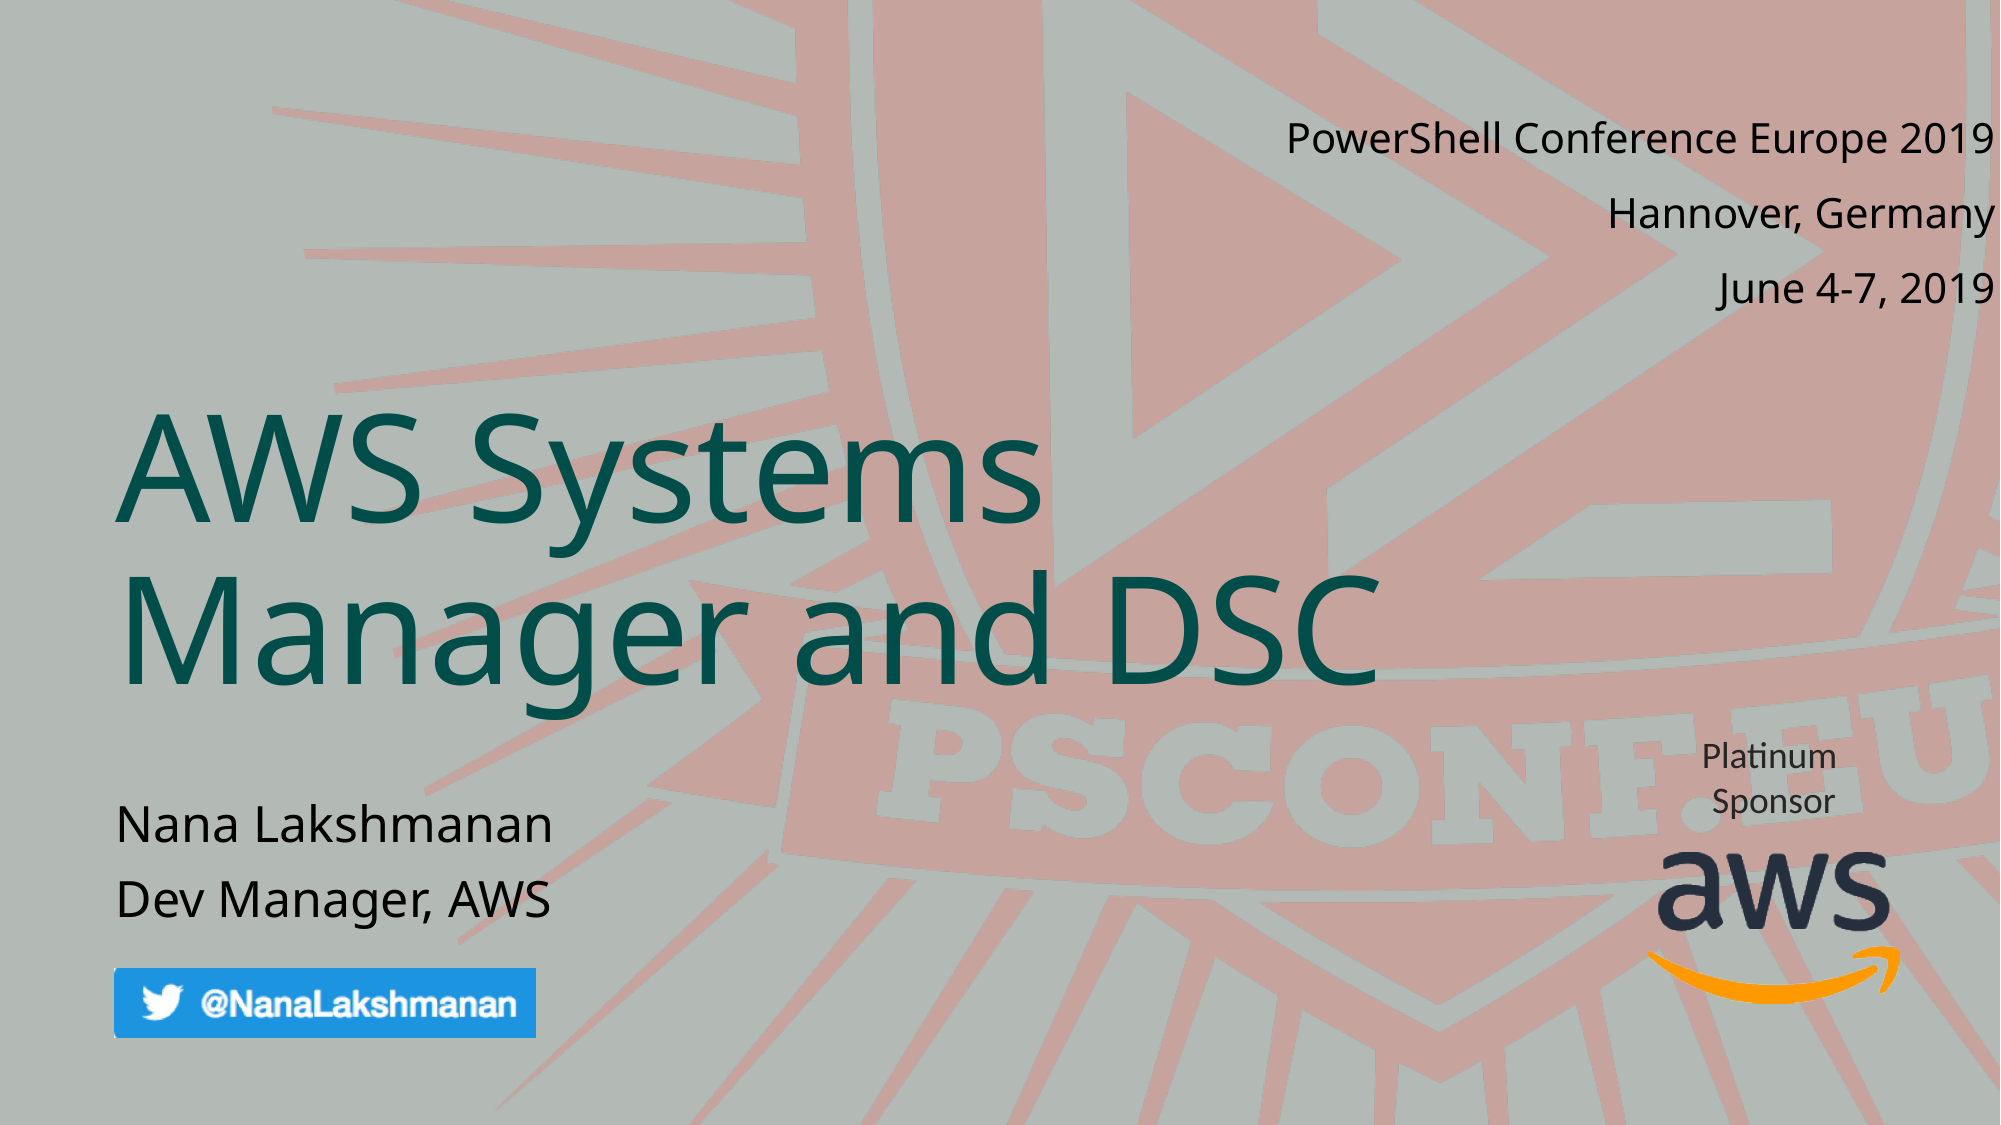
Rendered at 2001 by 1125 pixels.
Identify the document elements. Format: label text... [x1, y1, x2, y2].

picture [114, 968, 536, 1038]
title AWS Systems Manager and DSC [100, 385, 1625, 777]
subtitle Nana Lakshmanan Dev Manager, AWS [100, 791, 1625, 1004]
picture [1648, 852, 1900, 1004]
